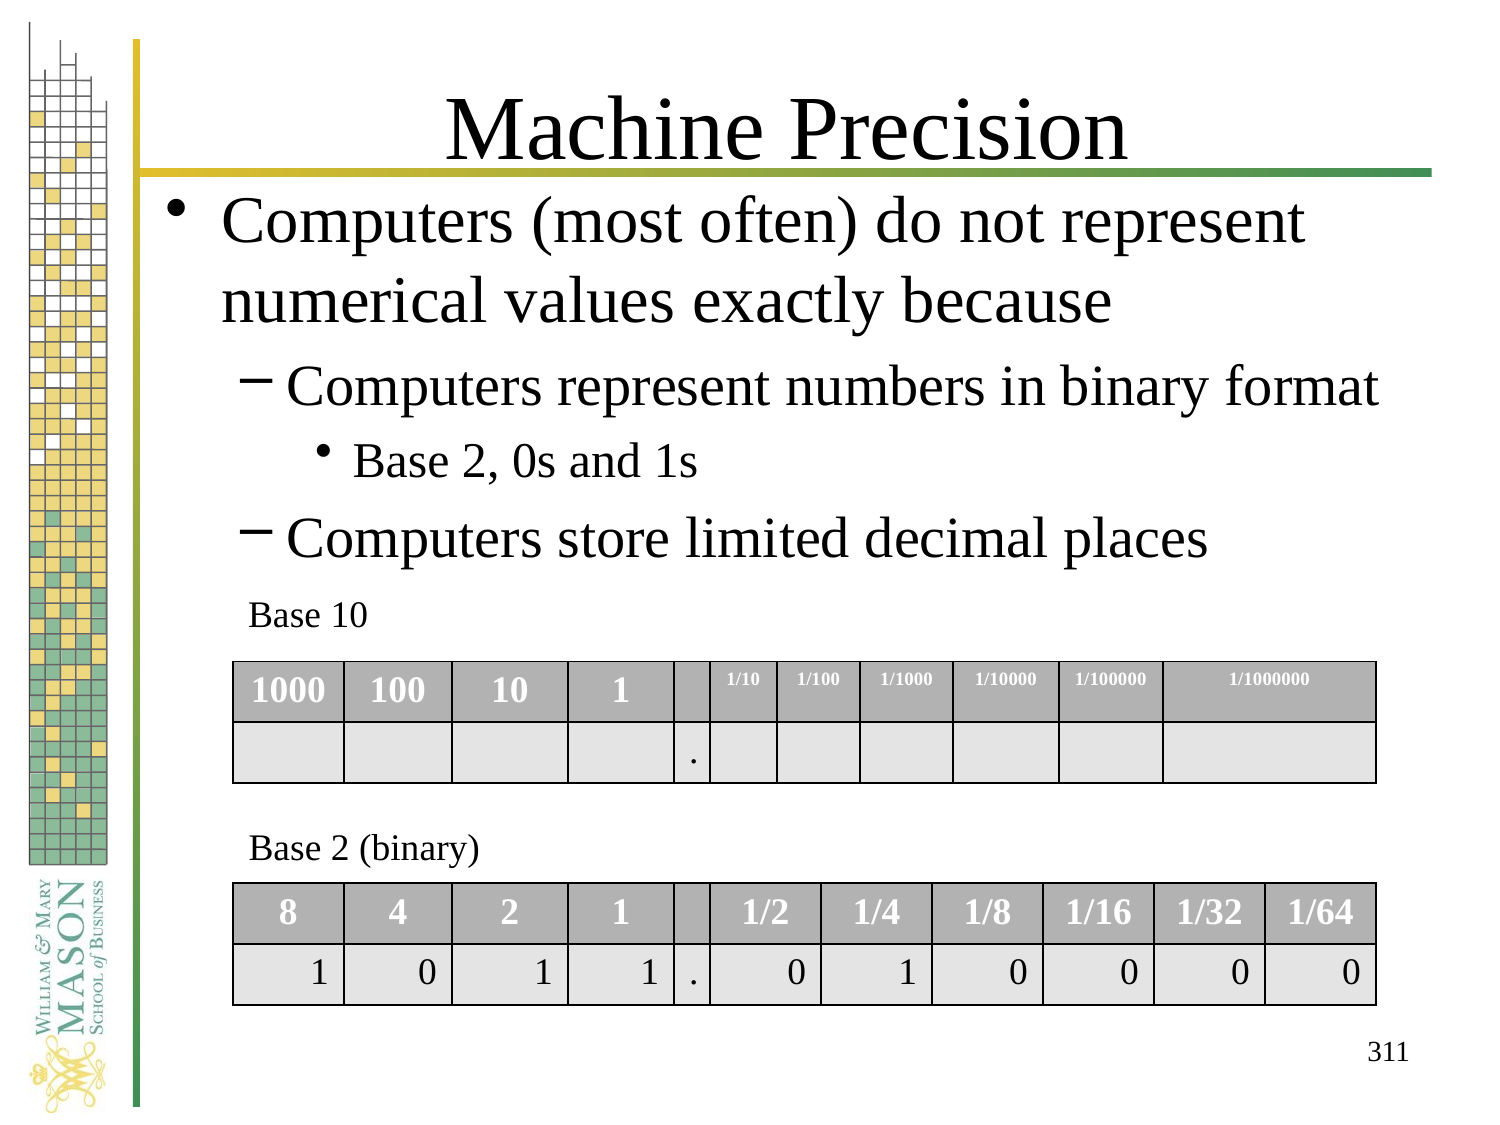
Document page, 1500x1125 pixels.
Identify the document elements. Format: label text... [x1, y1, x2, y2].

table_cell . [675, 945, 709, 1004]
table_header 1/4 [822, 884, 931, 943]
table_header 1/100000 [1060, 662, 1162, 721]
table_header 8 [234, 884, 343, 943]
table_header 1/2 [711, 884, 820, 943]
table_header 1/1000000 [1164, 662, 1375, 721]
table_cell 1 [234, 945, 343, 1004]
table_cell [778, 723, 859, 782]
table_header 1/8 [933, 884, 1042, 943]
table_header 1/1000 [861, 662, 952, 721]
table_header [675, 884, 709, 943]
table_cell 1 [569, 945, 673, 1004]
table_header 1 [569, 884, 673, 943]
text_box Base 10 [233, 582, 384, 642]
table_cell Greater than [29, 879, 107, 1113]
table_header 4 [345, 884, 451, 943]
table_cell [861, 723, 952, 782]
table_cell [1060, 723, 1162, 782]
table_header 1/64 [1266, 884, 1375, 943]
text_box Base 2 (binary) [233, 815, 496, 876]
table_header 1/10 [711, 662, 776, 721]
list Computers (most often) do not represent numerical values exactly because Computers represent numbers in binary format Base 2, 0s and 1s Computers store limited decimal places [150, 168, 1425, 936]
table_cell [711, 723, 776, 782]
table_cell 0 [1266, 945, 1375, 1004]
table_header 10 [453, 662, 567, 721]
table_cell [234, 723, 343, 782]
table_cell 1 [822, 945, 931, 1004]
slide_number 311 [1048, 1024, 1426, 1103]
table_cell [345, 723, 451, 782]
table_cell [954, 723, 1058, 782]
table_header 2 [453, 884, 567, 943]
table_header 1/16 [1044, 884, 1153, 943]
table_cell 0 [933, 945, 1042, 1004]
table_cell [1164, 723, 1375, 782]
title Machine Precision [150, 45, 1425, 168]
table_cell 0 [711, 945, 820, 1004]
table_cell [453, 723, 567, 782]
table_header [675, 662, 709, 721]
table_header 1000 [234, 662, 343, 721]
table_header 1 [569, 662, 673, 721]
table_header 1/32 [1155, 884, 1264, 943]
table_cell 1 [453, 945, 567, 1004]
table_cell 0 [1044, 945, 1153, 1004]
table_header 1/10000 [954, 662, 1058, 721]
table_cell [569, 723, 673, 782]
table_cell 0 [1155, 945, 1264, 1004]
table_cell 0 [345, 945, 451, 1004]
table_cell . [675, 723, 709, 782]
table_header 100 [345, 662, 451, 721]
table_header 1/100 [778, 662, 859, 721]
